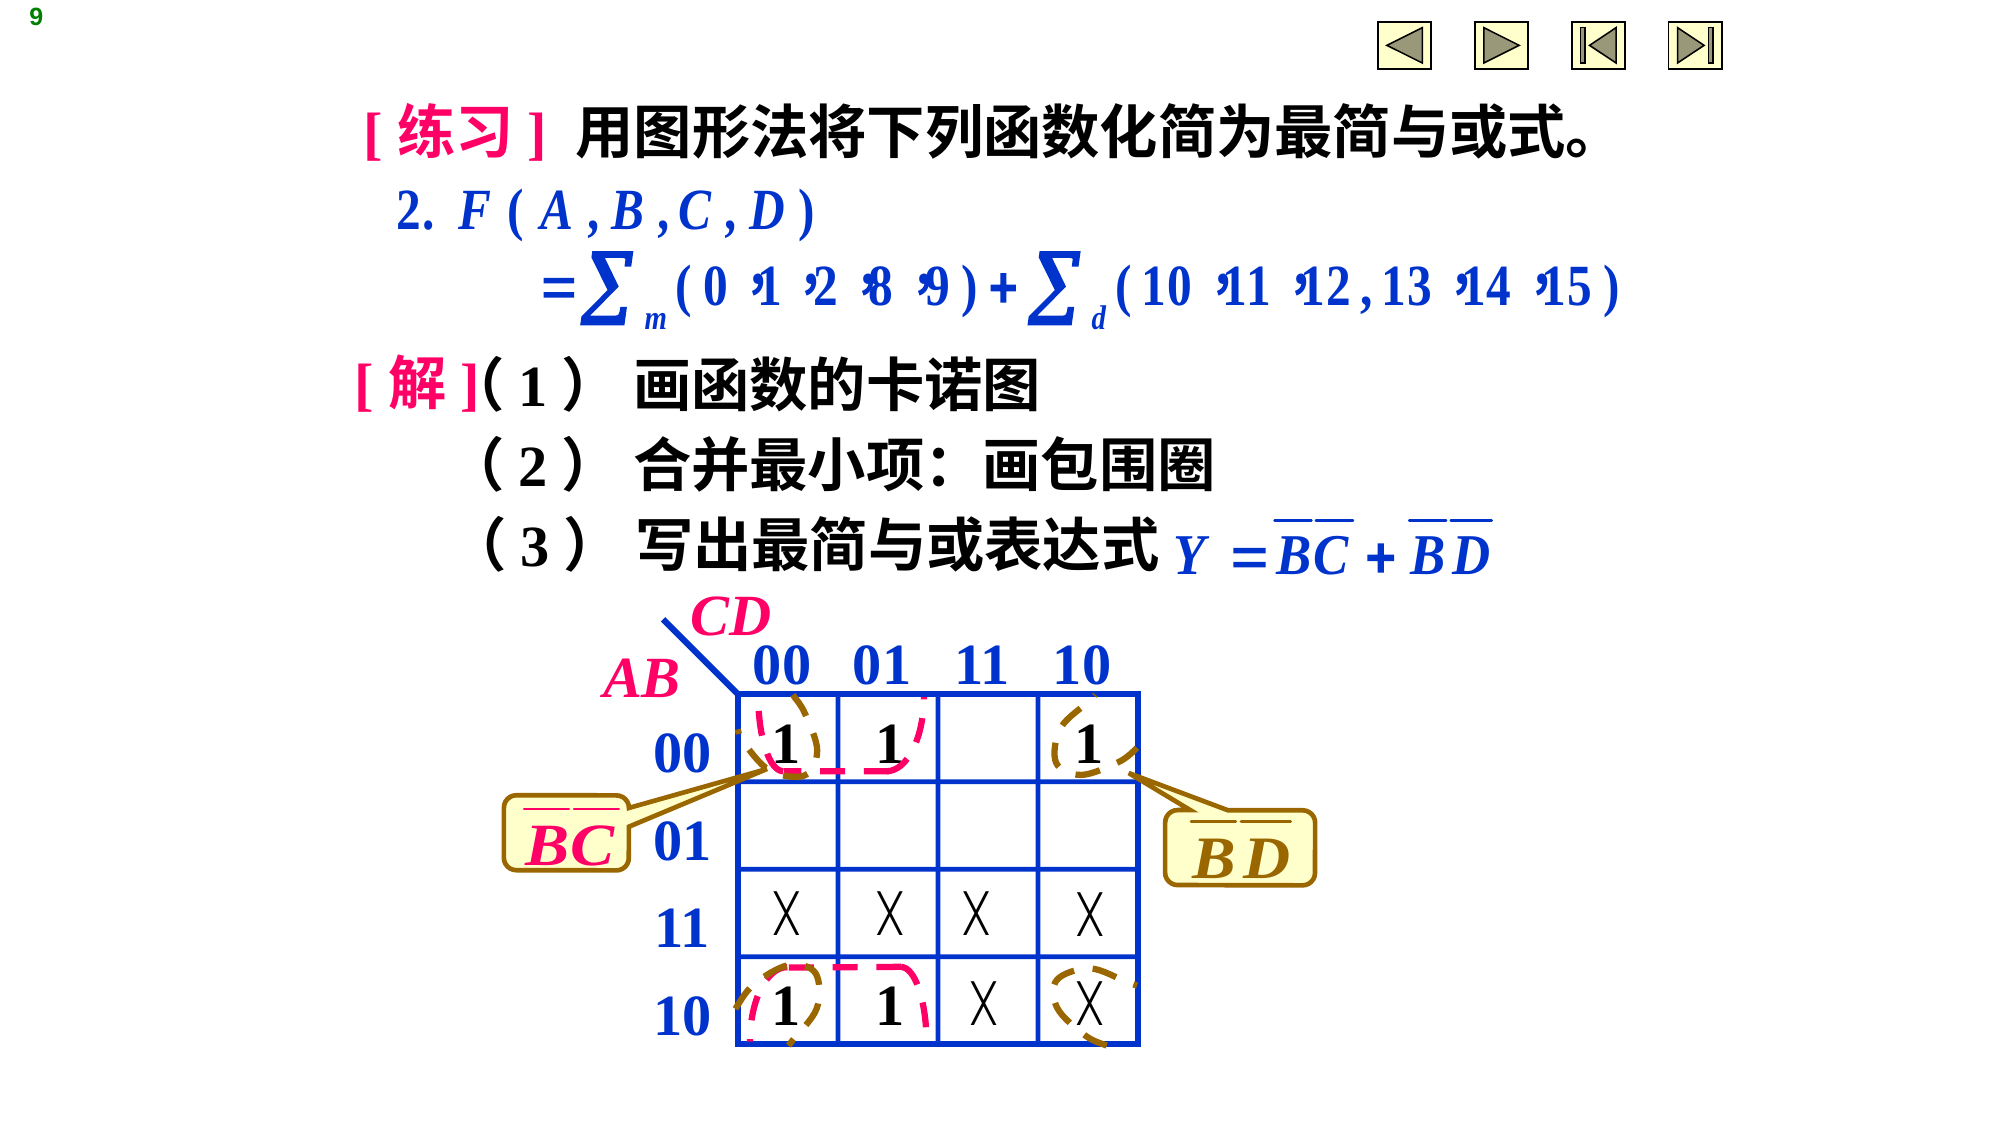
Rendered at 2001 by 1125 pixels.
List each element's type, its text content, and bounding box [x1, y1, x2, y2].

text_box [375, 177, 1627, 340]
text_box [1170, 507, 1502, 586]
text_box [1474, 21, 1529, 69]
text_box （2） 合并最小项：画包围圈 [431, 421, 1403, 506]
text_box （3） 写出最简与或表达式 [433, 501, 1263, 586]
text_box [1668, 21, 1722, 69]
text_box [解] [339, 339, 552, 424]
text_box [587, 569, 1138, 1055]
text_box [1378, 21, 1432, 69]
text_box [练习] 用图形法将下列函数化简为最简与或式。 [348, 87, 1640, 173]
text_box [758, 696, 924, 772]
text_box [1571, 21, 1625, 69]
slide_number 9 [0, 0, 59, 71]
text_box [479, 795, 629, 877]
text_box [749, 966, 927, 1042]
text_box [1165, 808, 1316, 886]
text_box （1） 画函数的卡诺图 [552, 341, 1149, 421]
